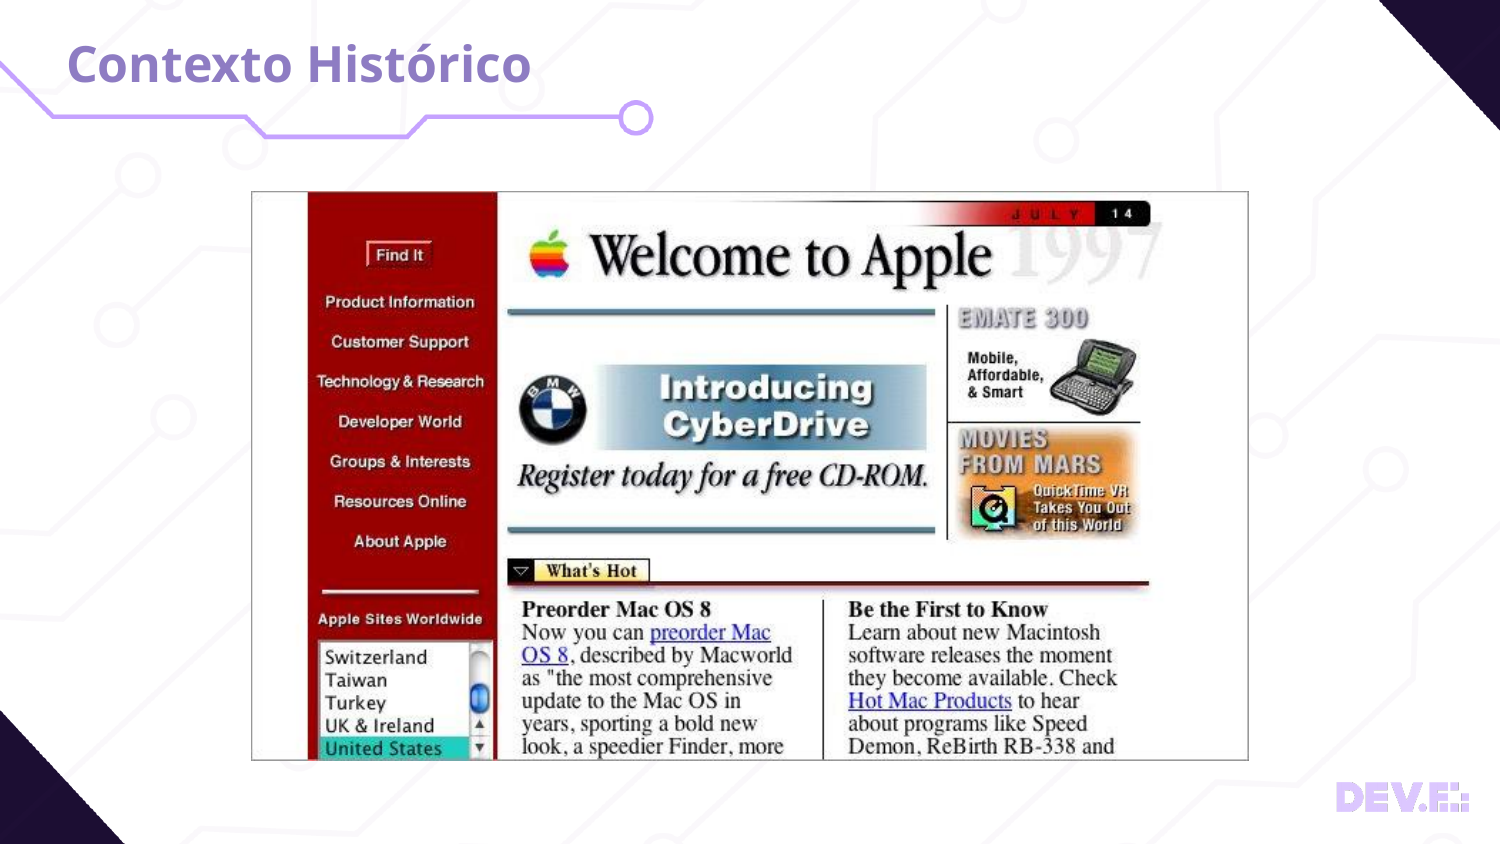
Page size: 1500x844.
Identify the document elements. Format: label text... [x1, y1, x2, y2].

picture [0, 0, 1500, 844]
title Contexto Histórico [51, 17, 1449, 112]
